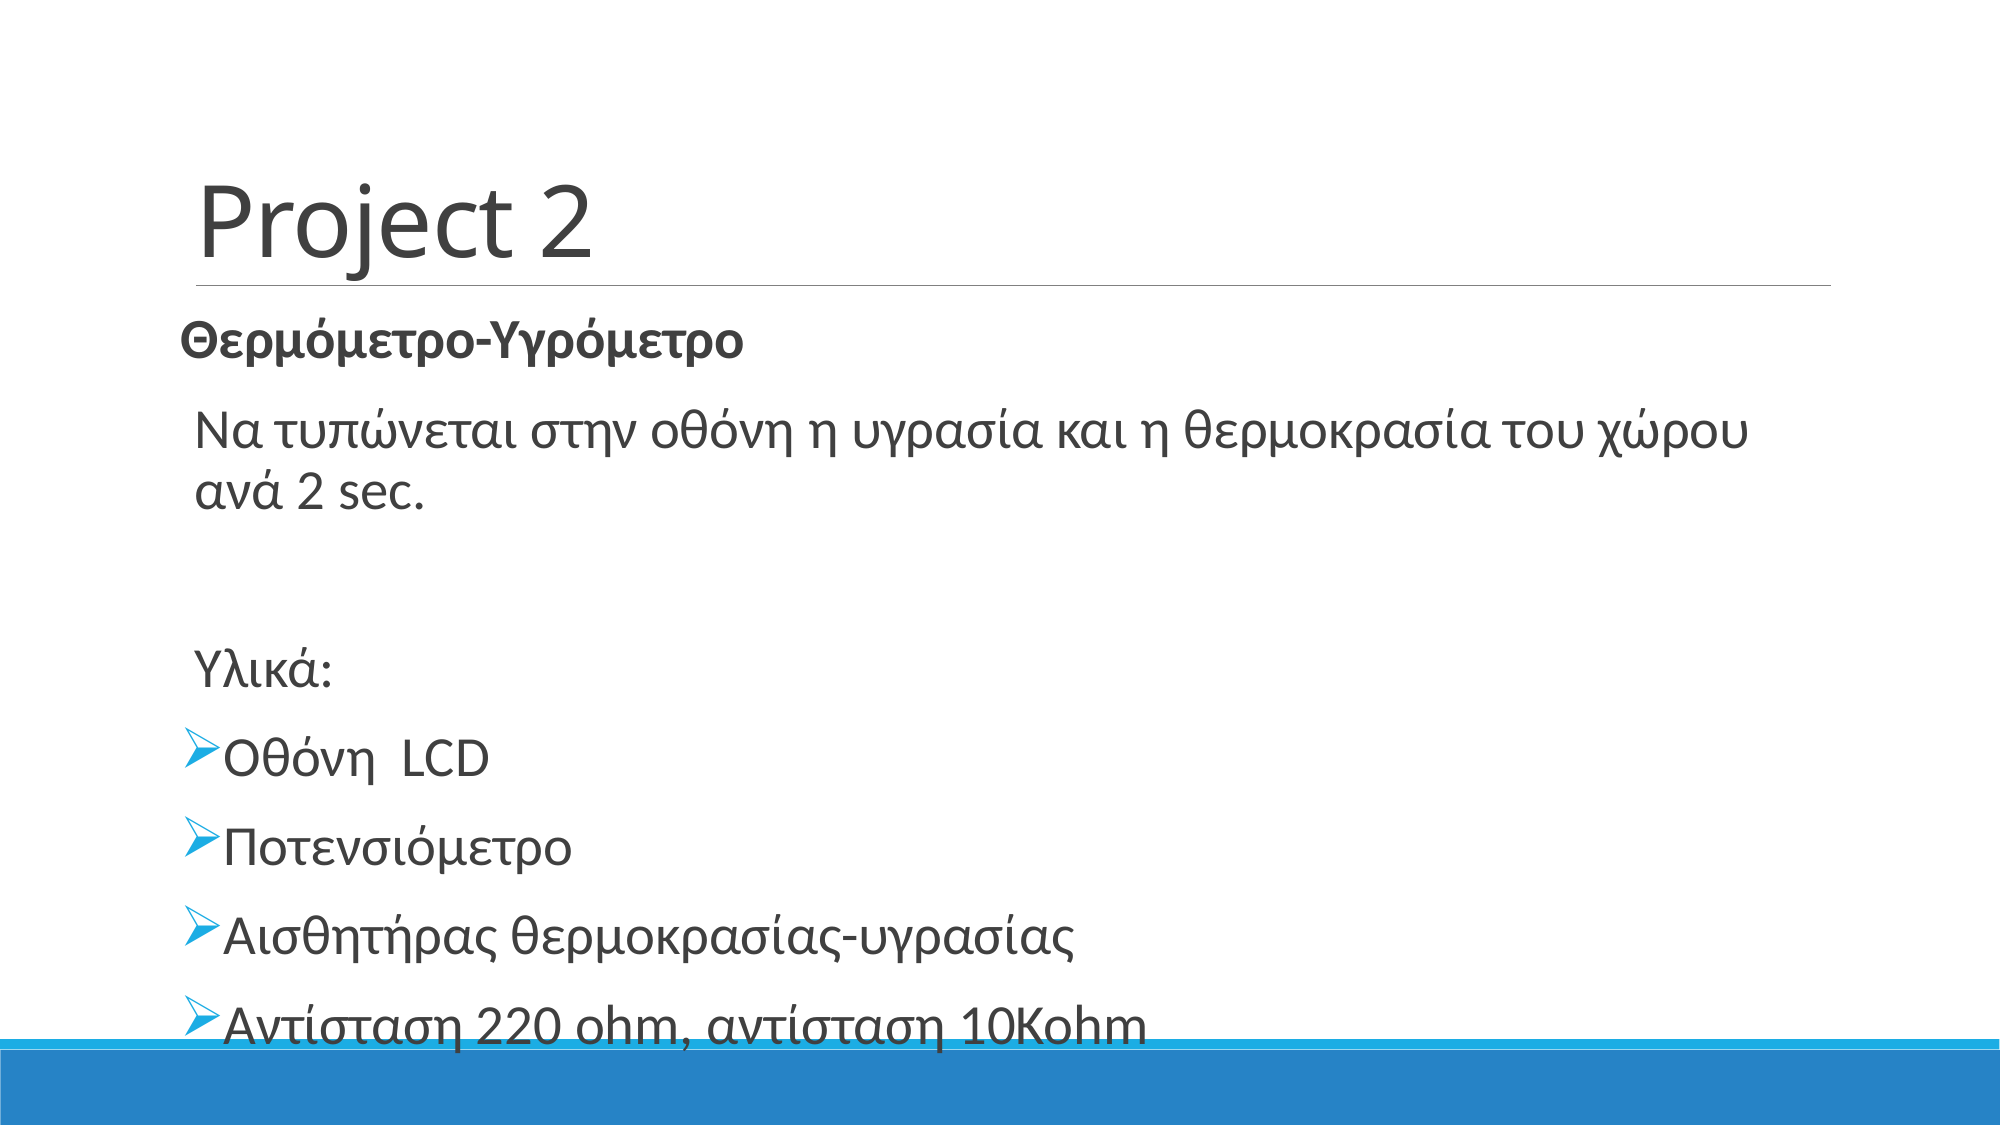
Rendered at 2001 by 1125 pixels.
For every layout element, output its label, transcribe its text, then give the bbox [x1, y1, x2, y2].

title Project 2 [180, 47, 1830, 285]
list Θερμόμετρο-Υγρόμετρο Να τυπώνεται στην οθόνη η υγρασία και η θερμοκρασία του χώρου ανά 2 sec. Υλικά: Οθόνη LCD Ποτενσιόμετρο Αισθητήρας θερμοκρασίας-υγρασίας Αντίσταση 220 ohm, αντίσταση 10Kohm [180, 302, 1830, 1066]
